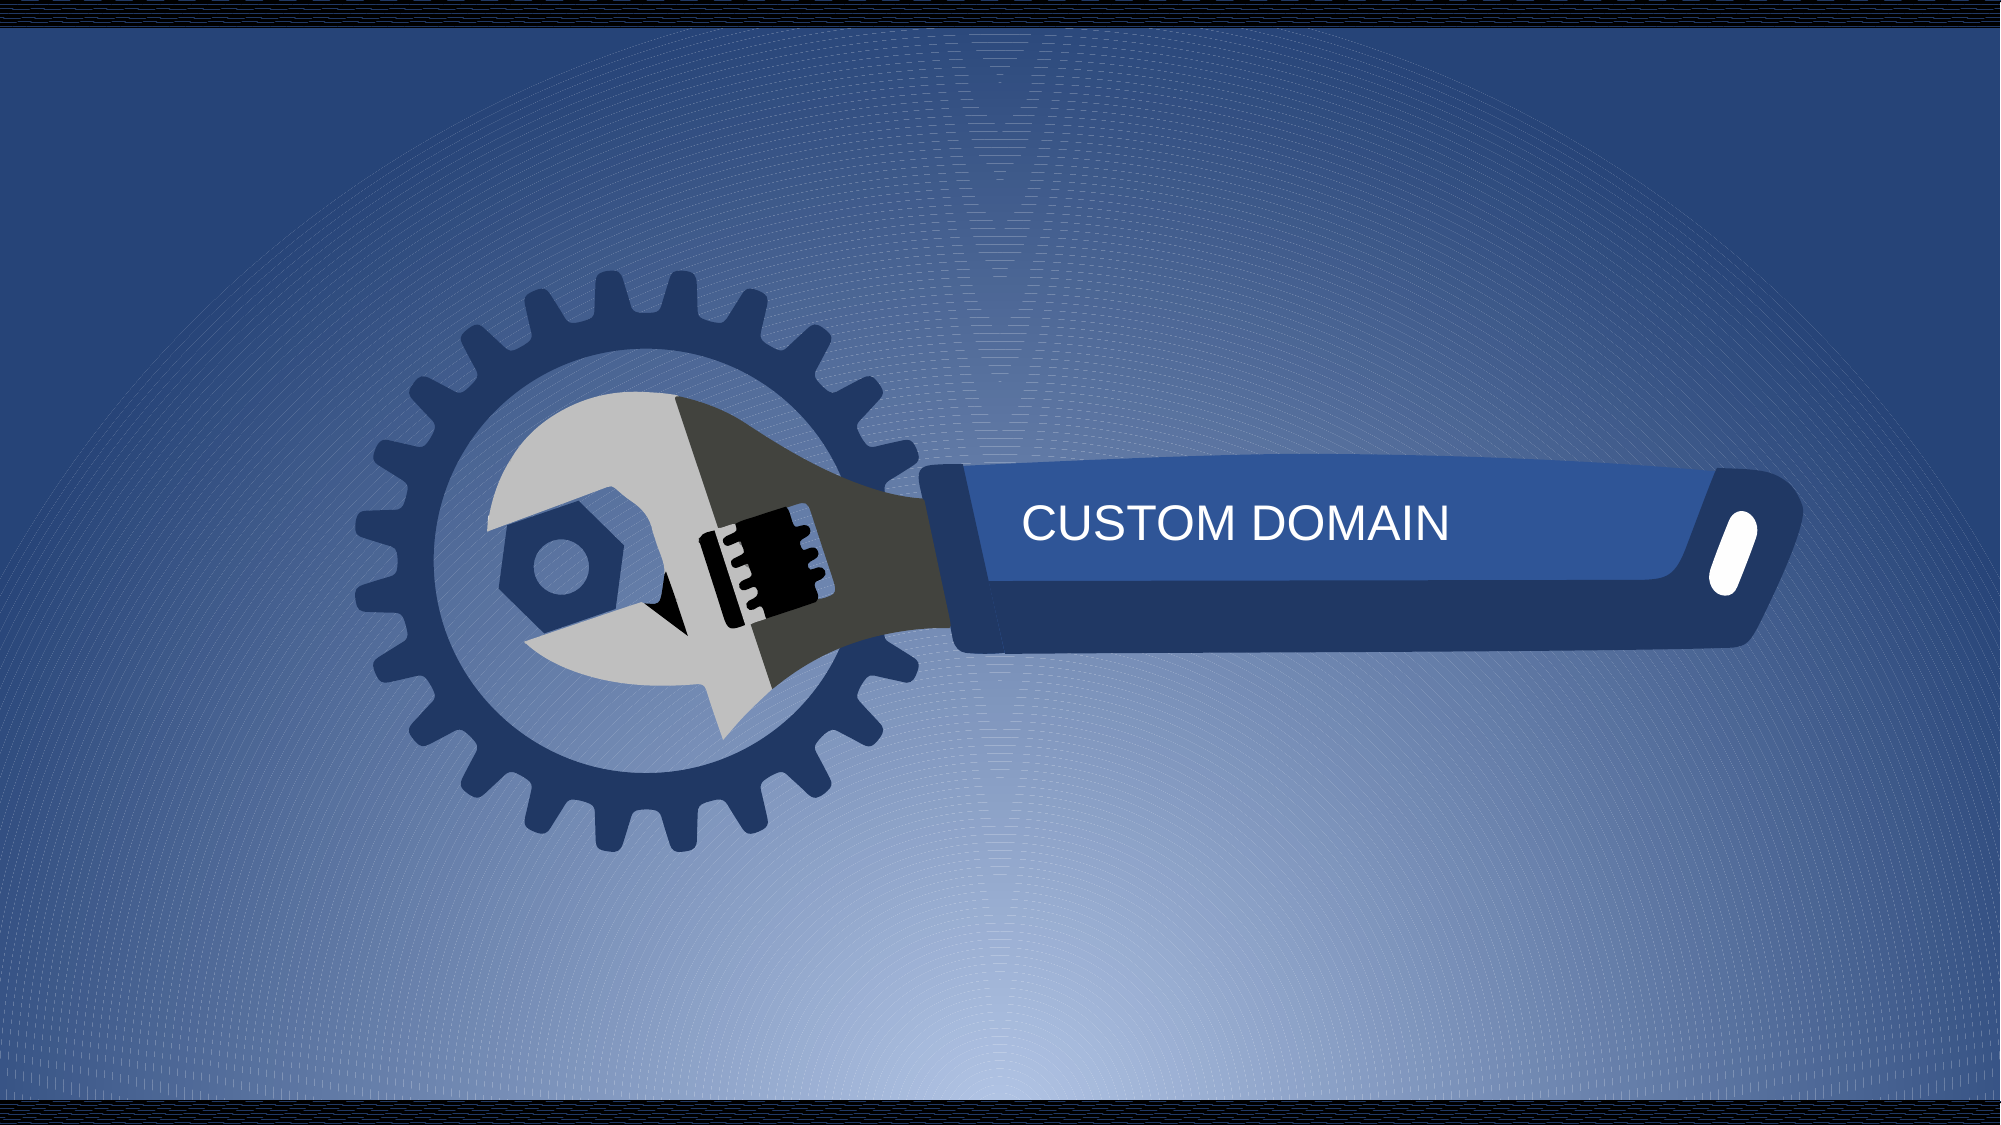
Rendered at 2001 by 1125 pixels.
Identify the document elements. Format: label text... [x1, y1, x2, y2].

text_box [954, 464, 1005, 654]
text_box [0, 0, 2000, 28]
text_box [0, 1099, 2000, 1125]
text_box [989, 467, 1804, 654]
text_box [355, 270, 883, 852]
text_box [964, 453, 1715, 581]
text_box [1709, 511, 1758, 596]
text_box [485, 397, 954, 739]
text_box CUSTOM DOMAIN [1006, 483, 1705, 558]
